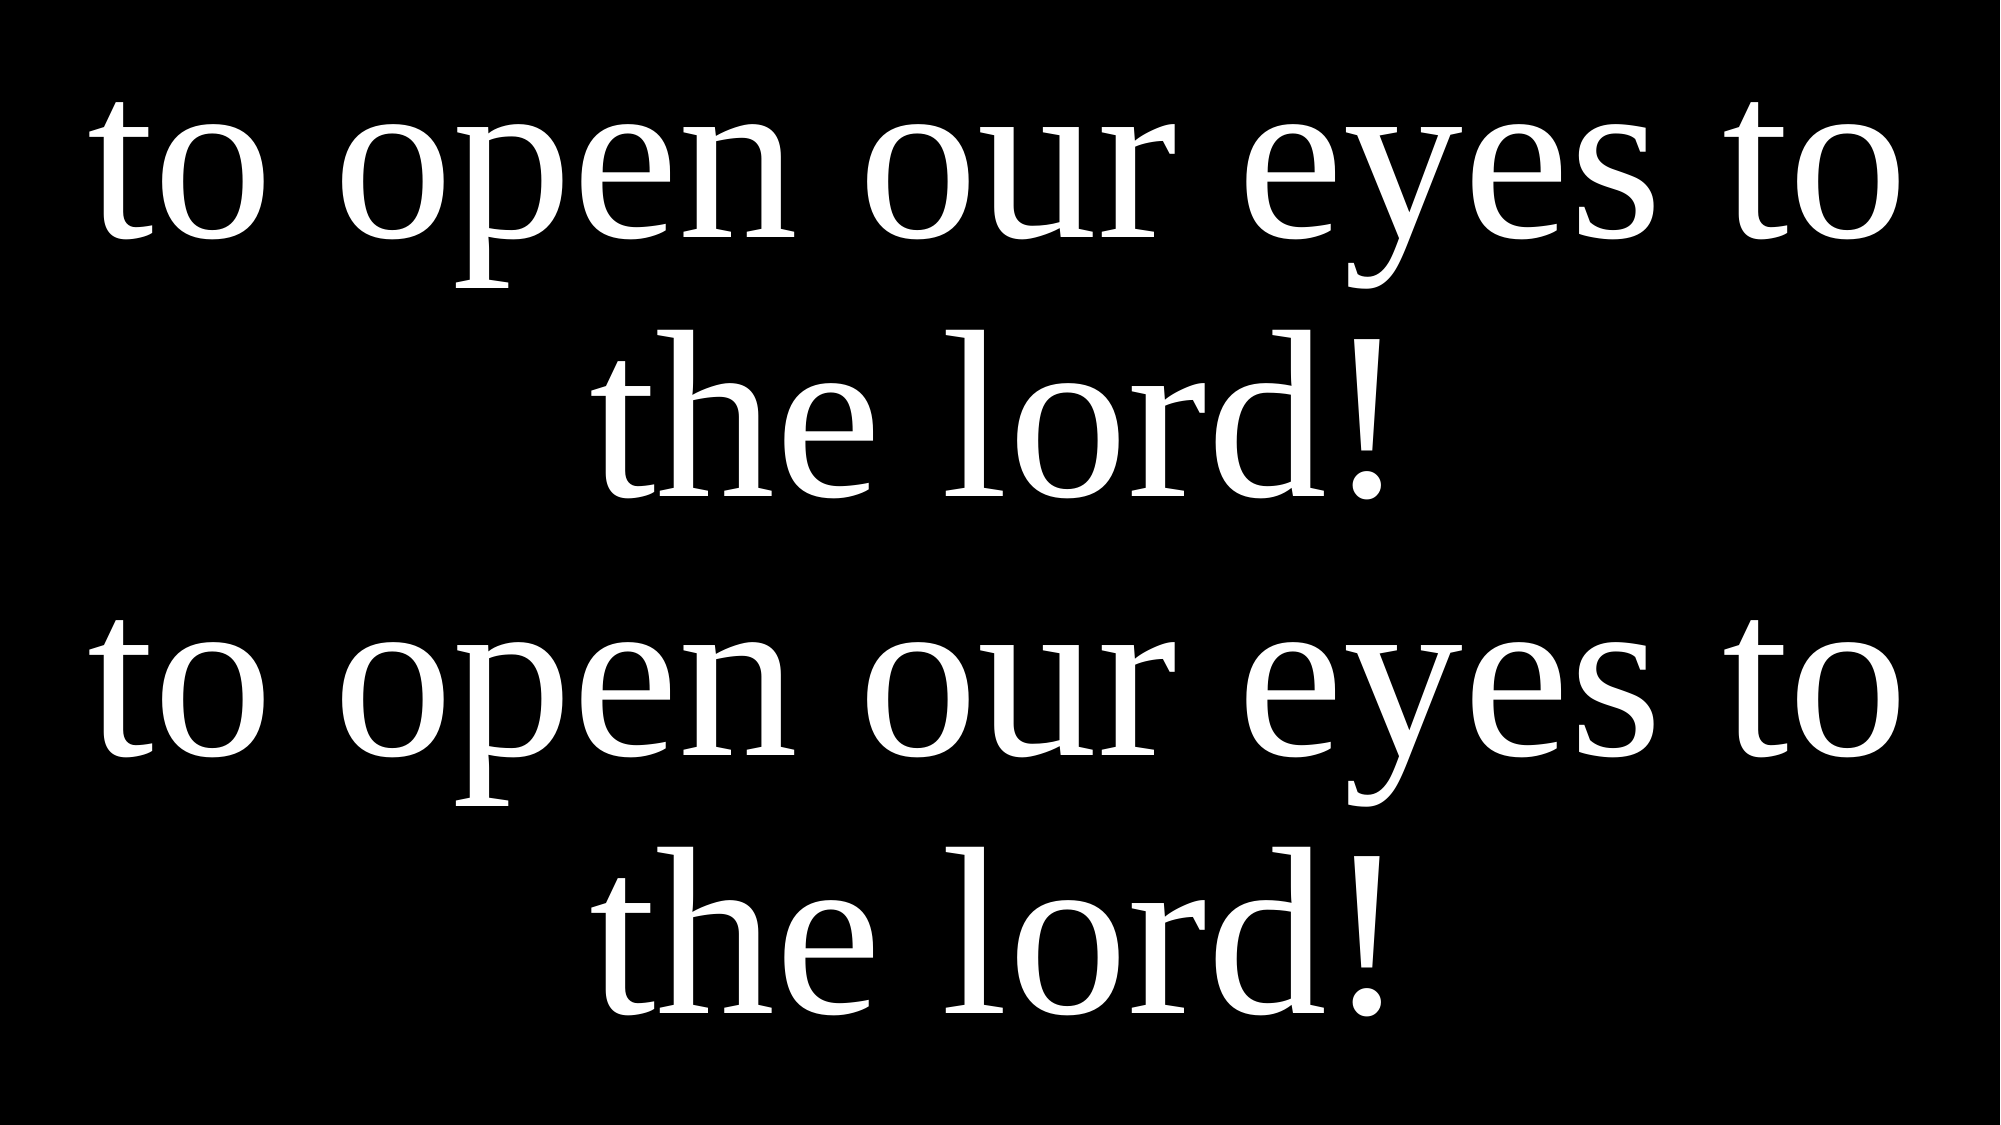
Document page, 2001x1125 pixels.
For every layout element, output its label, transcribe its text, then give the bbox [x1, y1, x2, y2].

title to open our eyes to the lord! to open our eyes to the lord! [25, 23, 1972, 1100]
